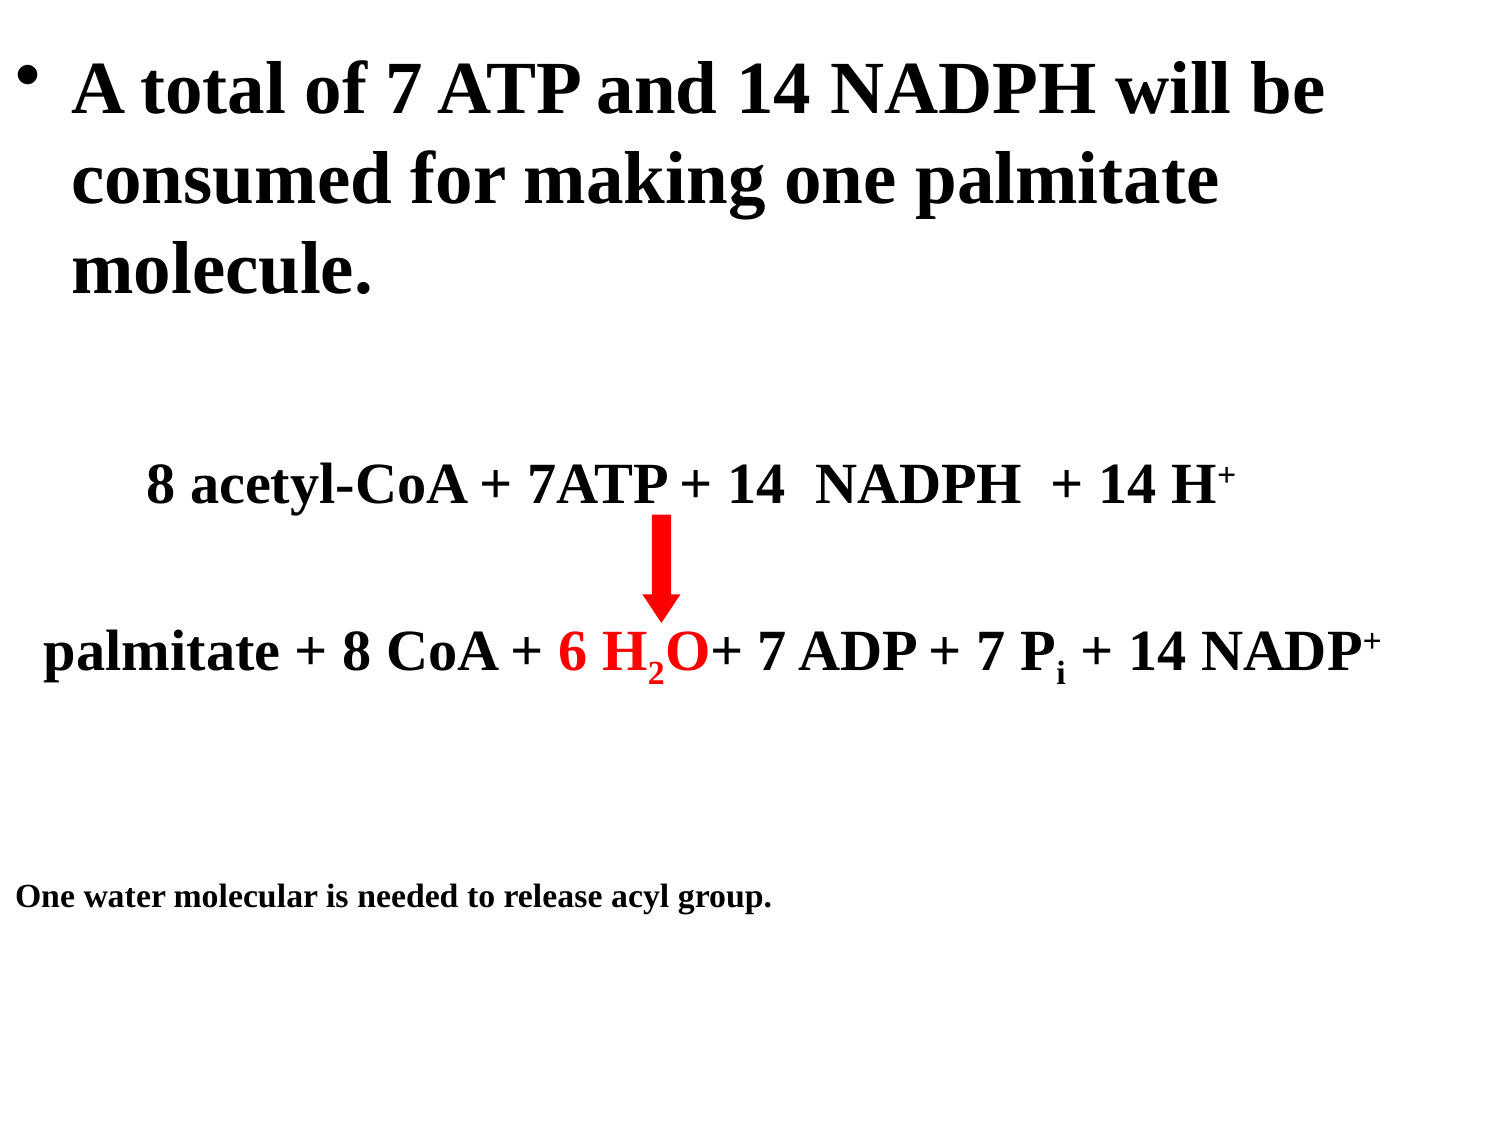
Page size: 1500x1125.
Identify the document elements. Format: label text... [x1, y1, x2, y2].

text_box [643, 515, 680, 622]
list A total of 7 ATP and 14 NADPH will be consumed for making one palmitate molecule. 8 acetyl-CoA + 7ATP + 14 NADPH + 14 H+ palmitate + 8 CoA + 6 H2O+ 7 ADP + 7 Pi + 14 NADP+ One water molecular is needed to release acyl group. [0, 30, 1500, 1125]
